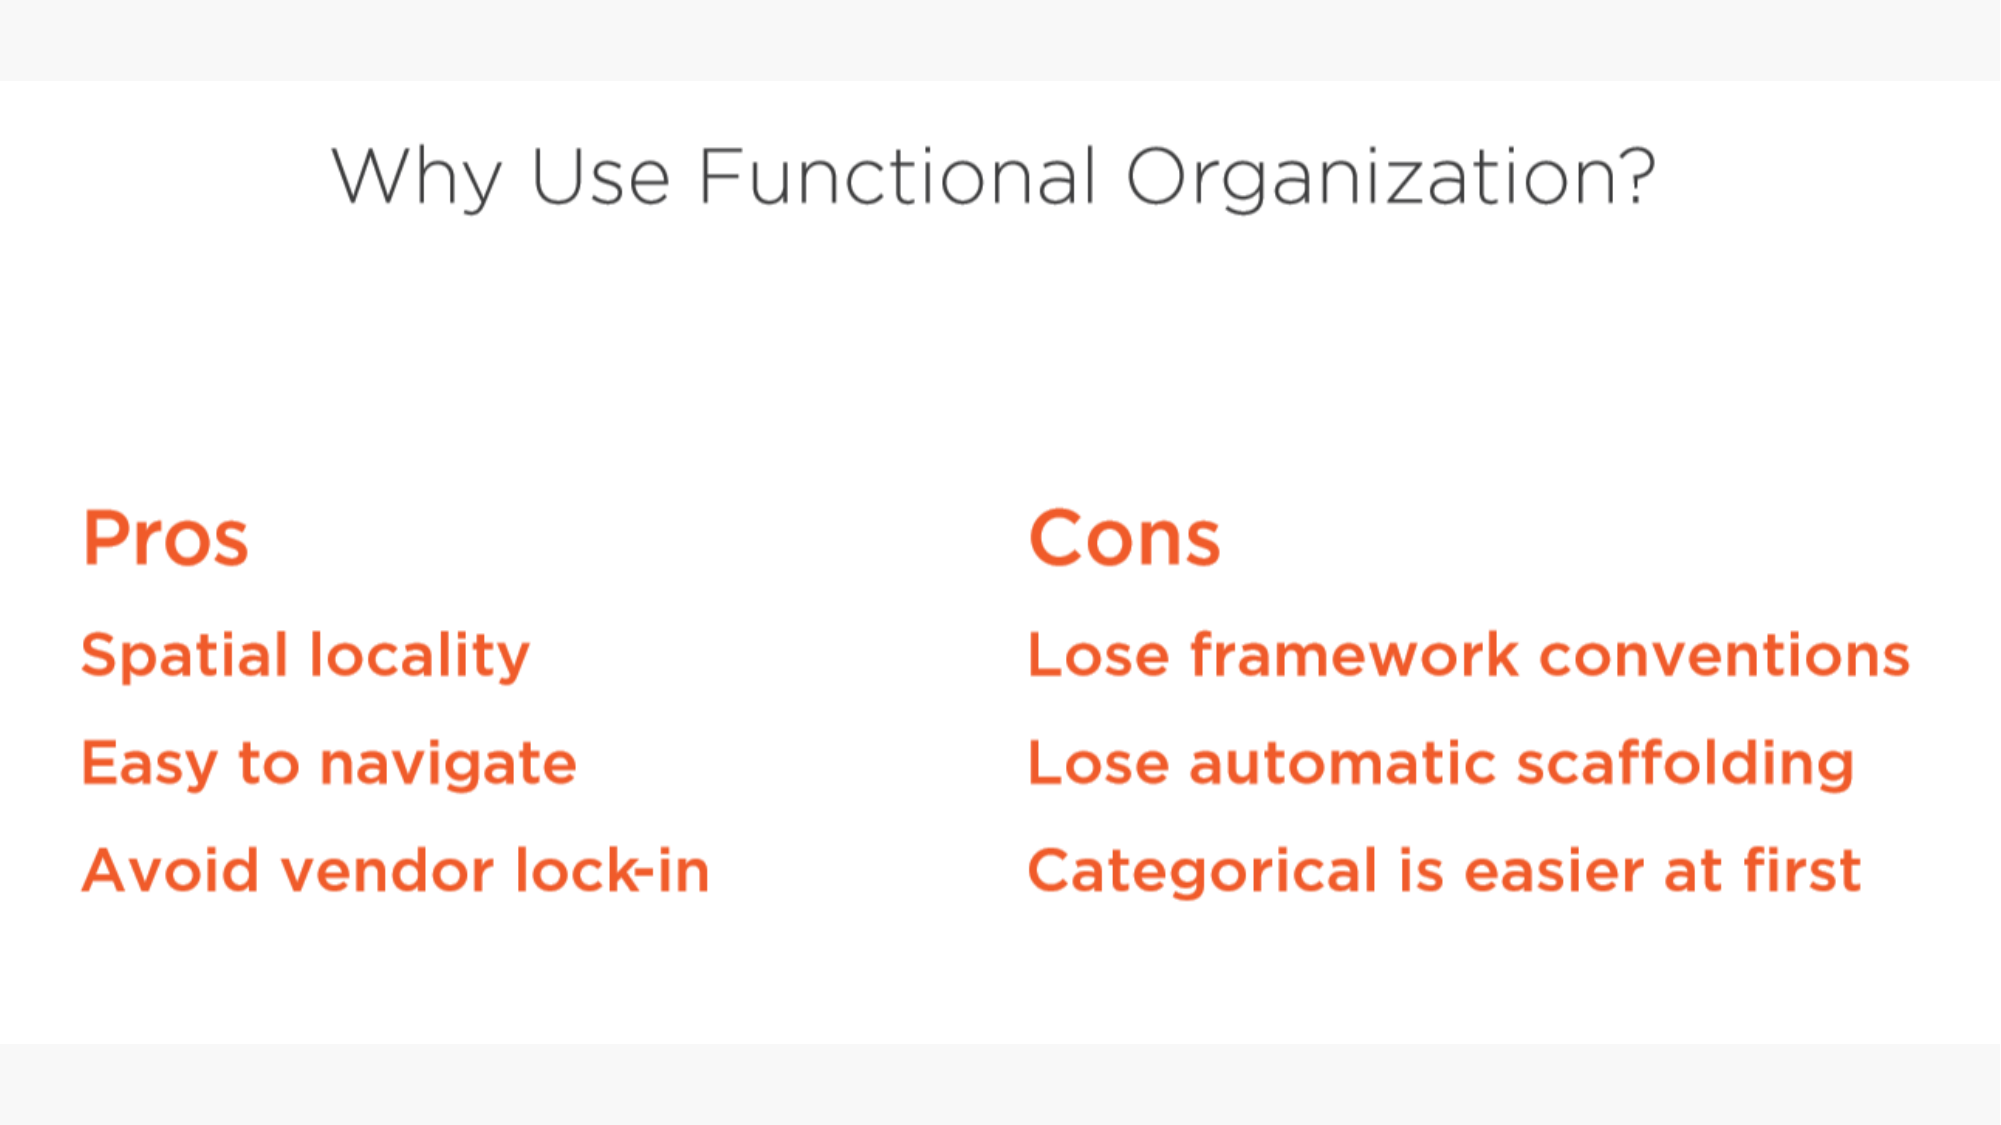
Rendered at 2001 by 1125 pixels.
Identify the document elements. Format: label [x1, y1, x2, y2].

picture [0, 80, 2000, 1045]
